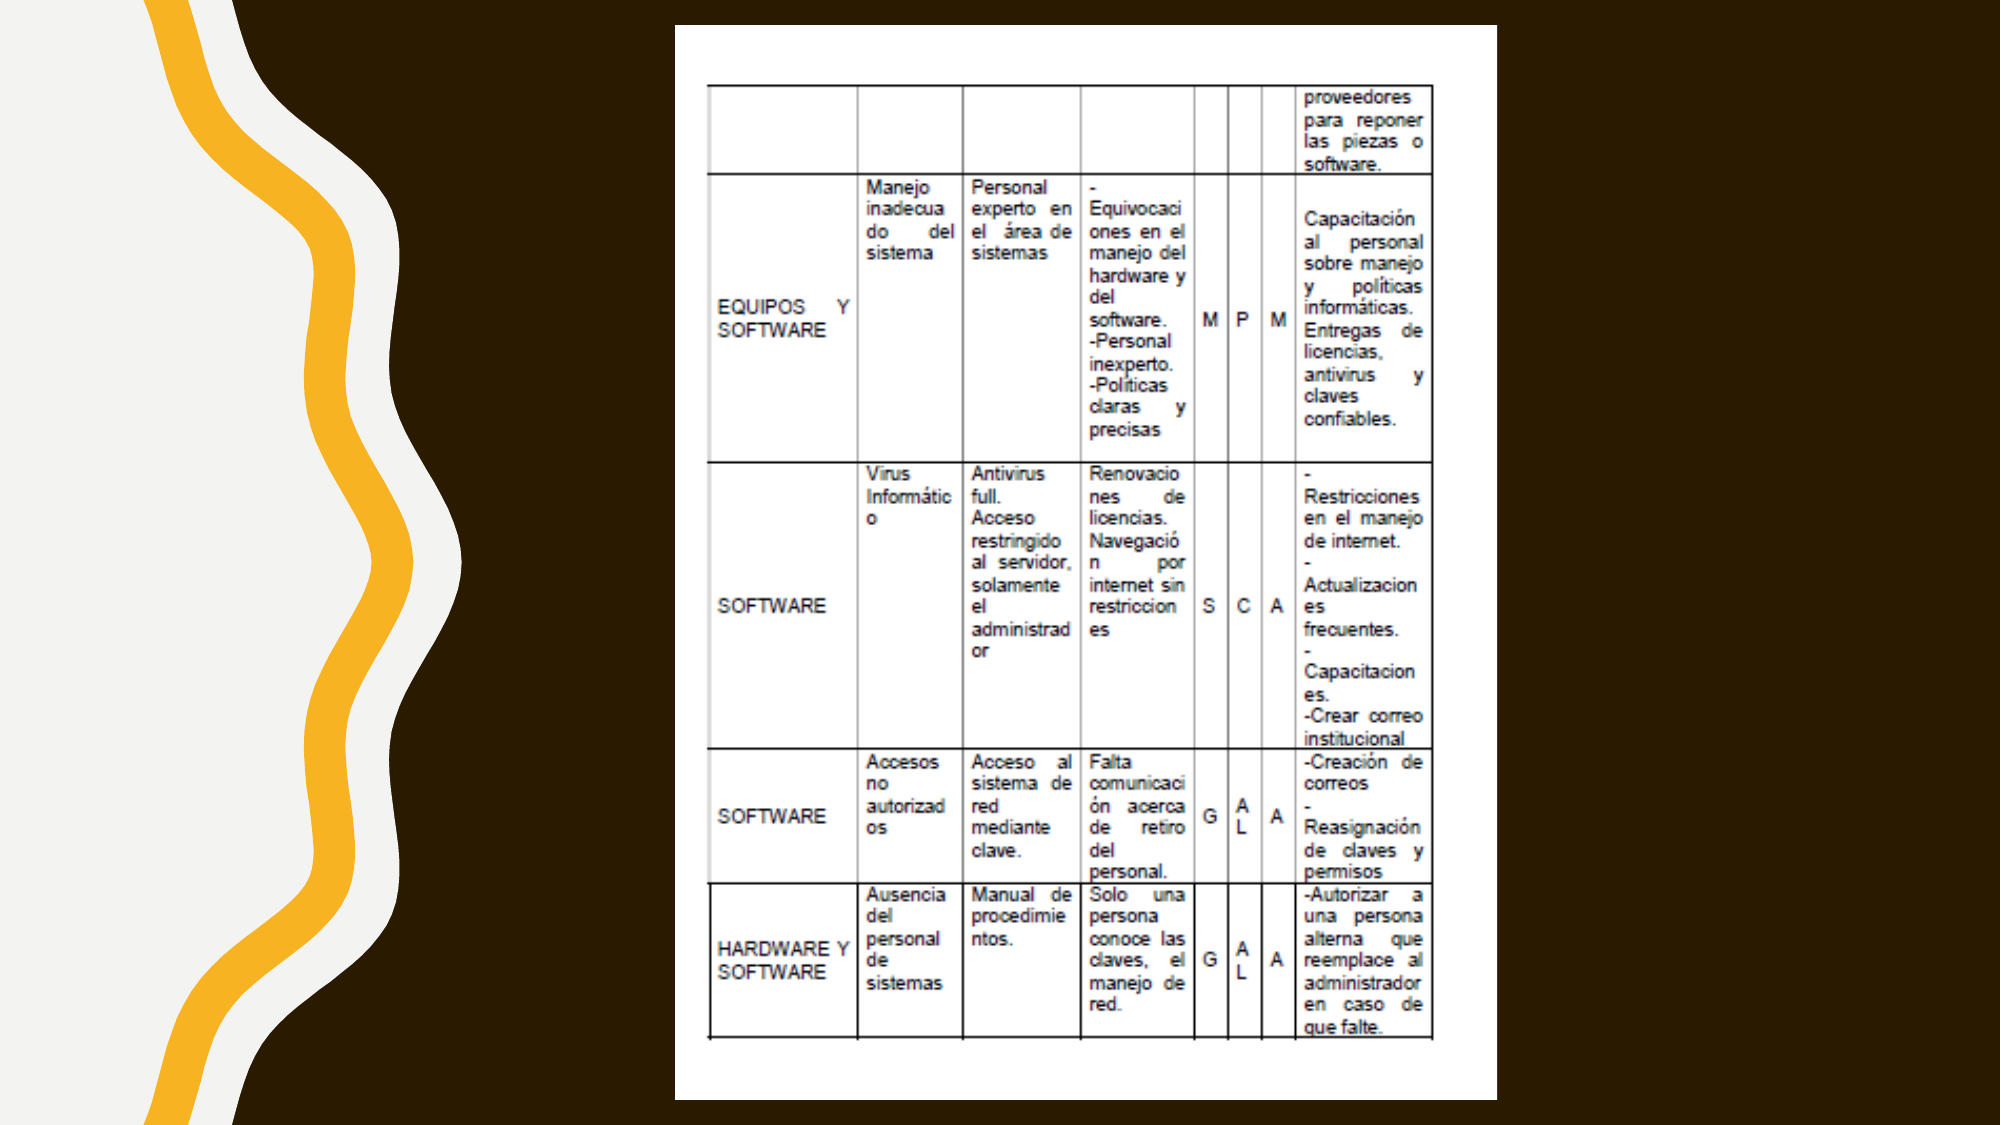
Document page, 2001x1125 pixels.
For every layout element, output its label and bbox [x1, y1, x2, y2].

picture [674, 25, 1498, 1100]
